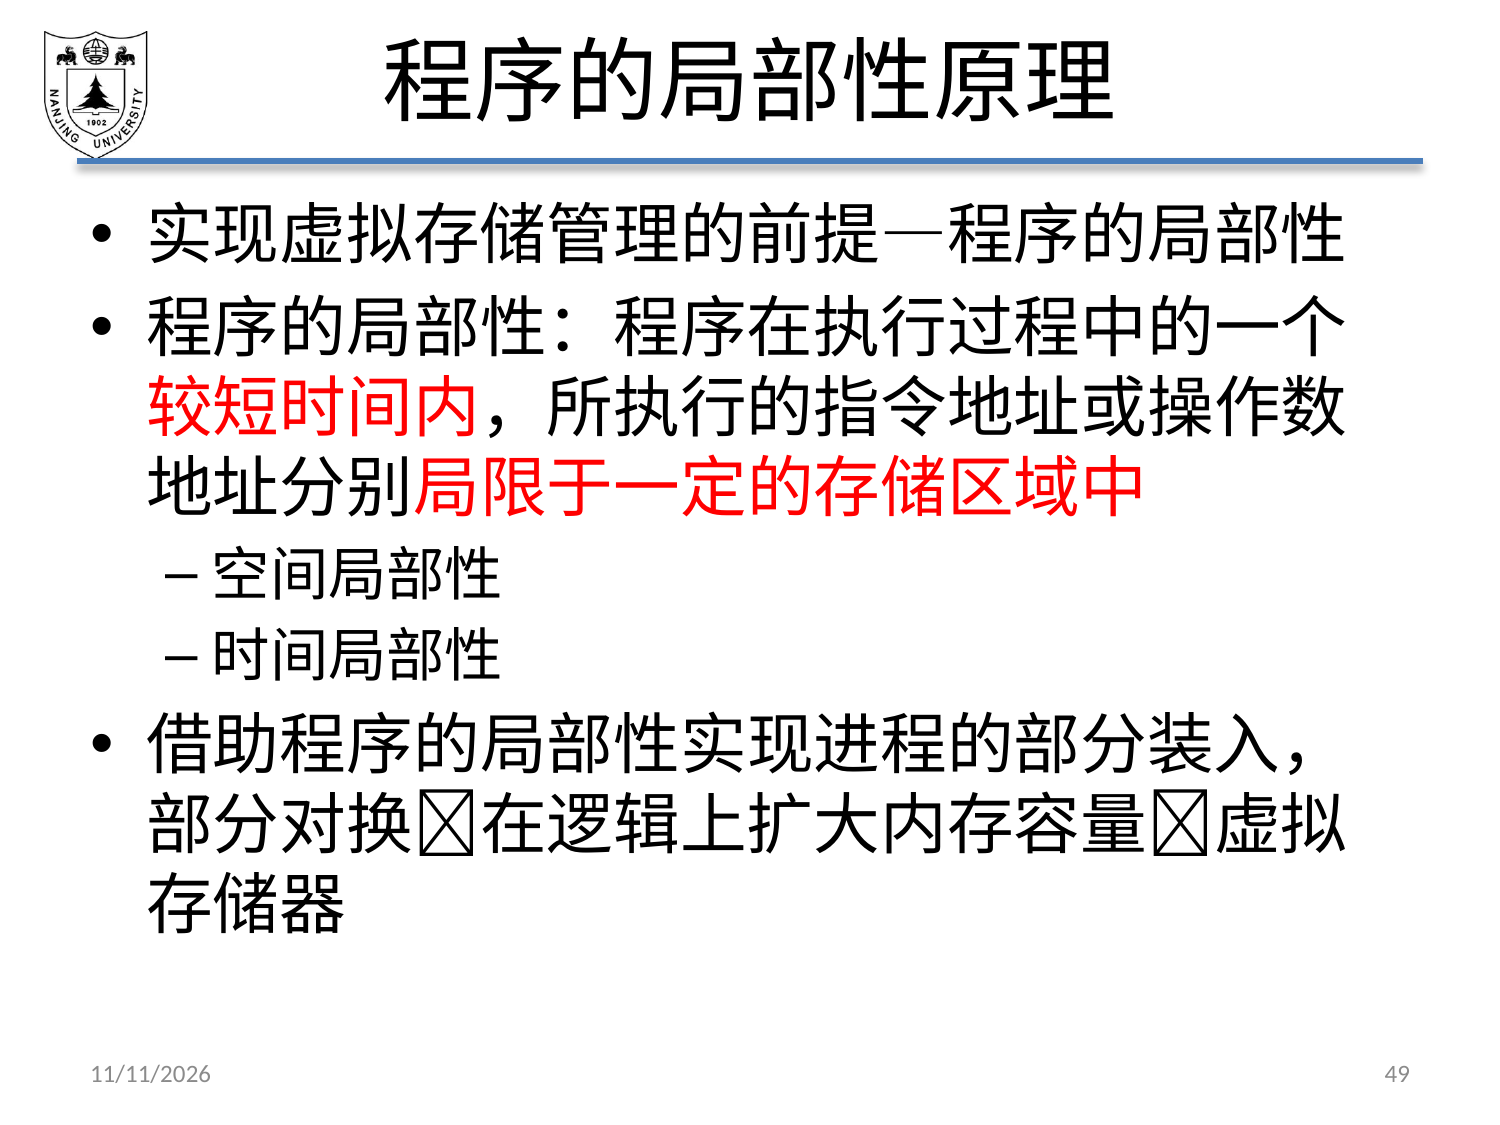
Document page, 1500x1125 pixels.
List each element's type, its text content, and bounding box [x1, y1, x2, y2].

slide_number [75, 1042, 425, 1103]
title 程序的局部性原理 [75, 0, 1425, 161]
list 实现虚拟存储管理的前提—程序的局部性 程序的局部性：程序在执行过程中的一个较短时间内，所执行的指令地址或操作数地址分别局限于一定的存储区域中 空间局部性 时间局部性 借助程序的局部性实现进程的部分装入，部分对换在逻辑上扩大内存容量虚拟存储器 [75, 184, 1425, 1005]
slide_number 49 [1074, 1042, 1425, 1103]
picture [41, 30, 75, 161]
